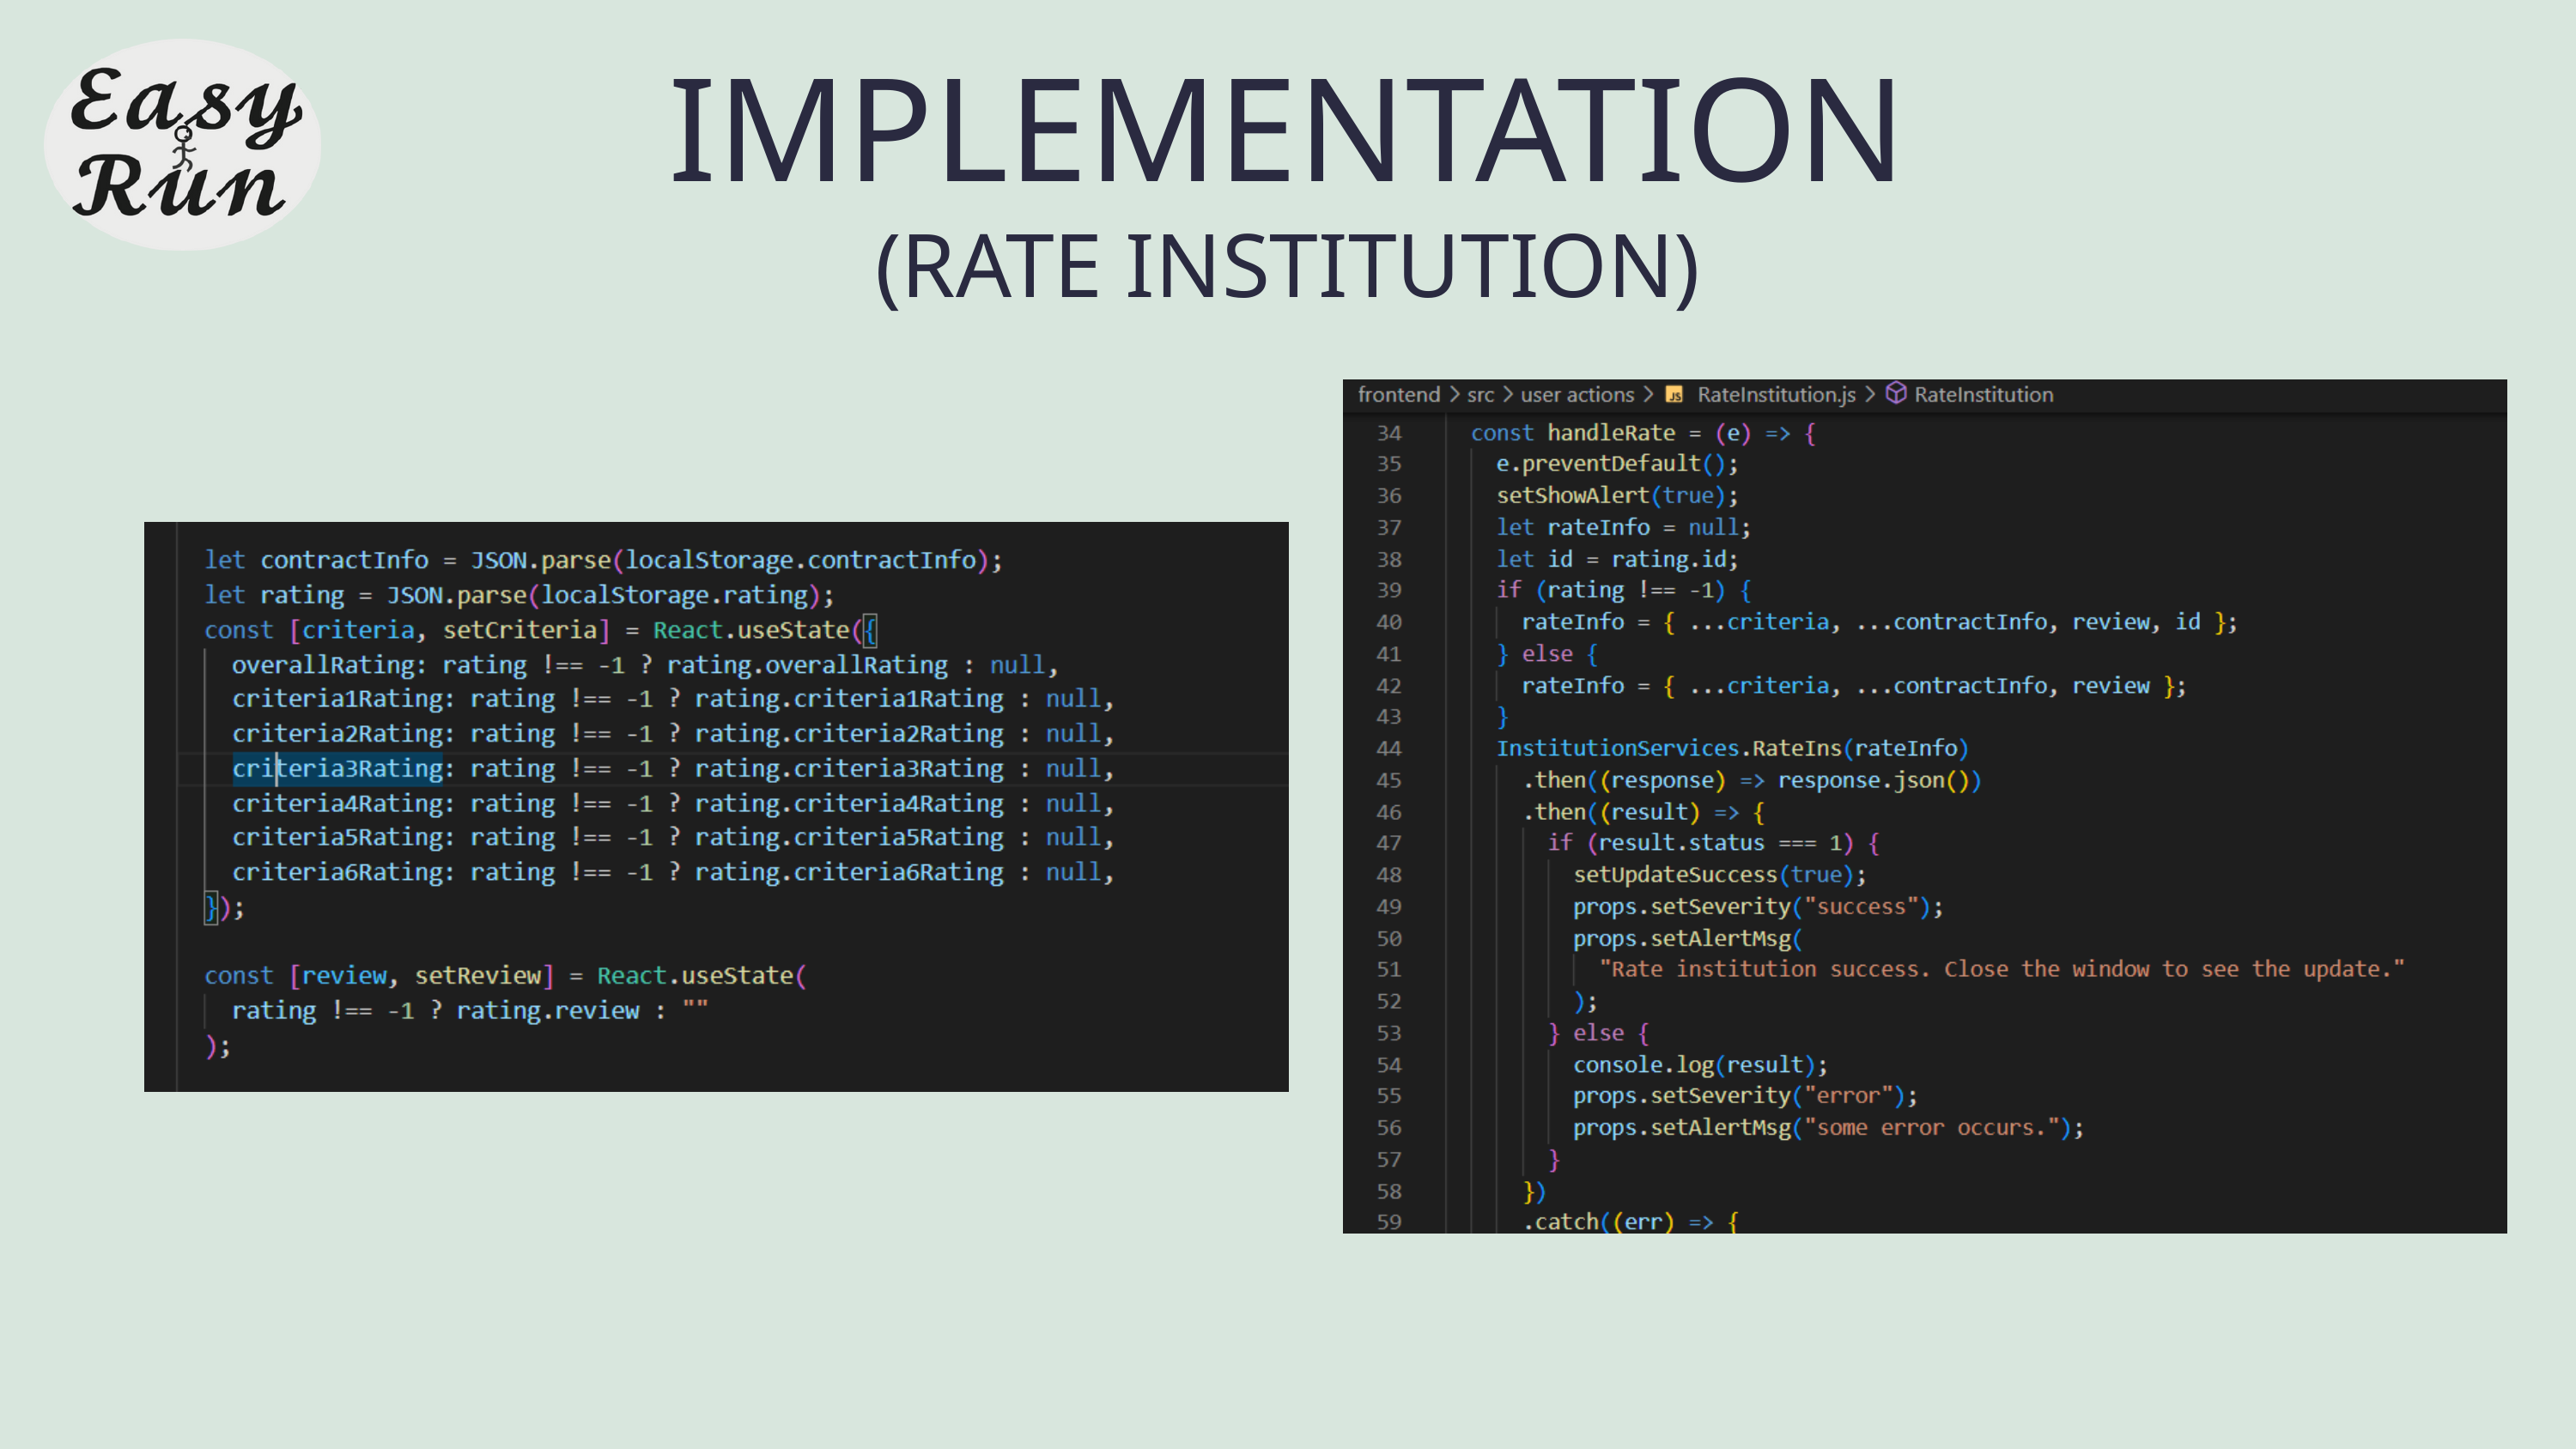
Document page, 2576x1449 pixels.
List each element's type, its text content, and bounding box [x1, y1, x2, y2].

picture [44, 39, 322, 251]
text_box IMPLEMENTATION (RATE INSTITUTION) [183, 38, 2393, 315]
picture [1343, 379, 2507, 1234]
picture [144, 521, 1289, 1092]
